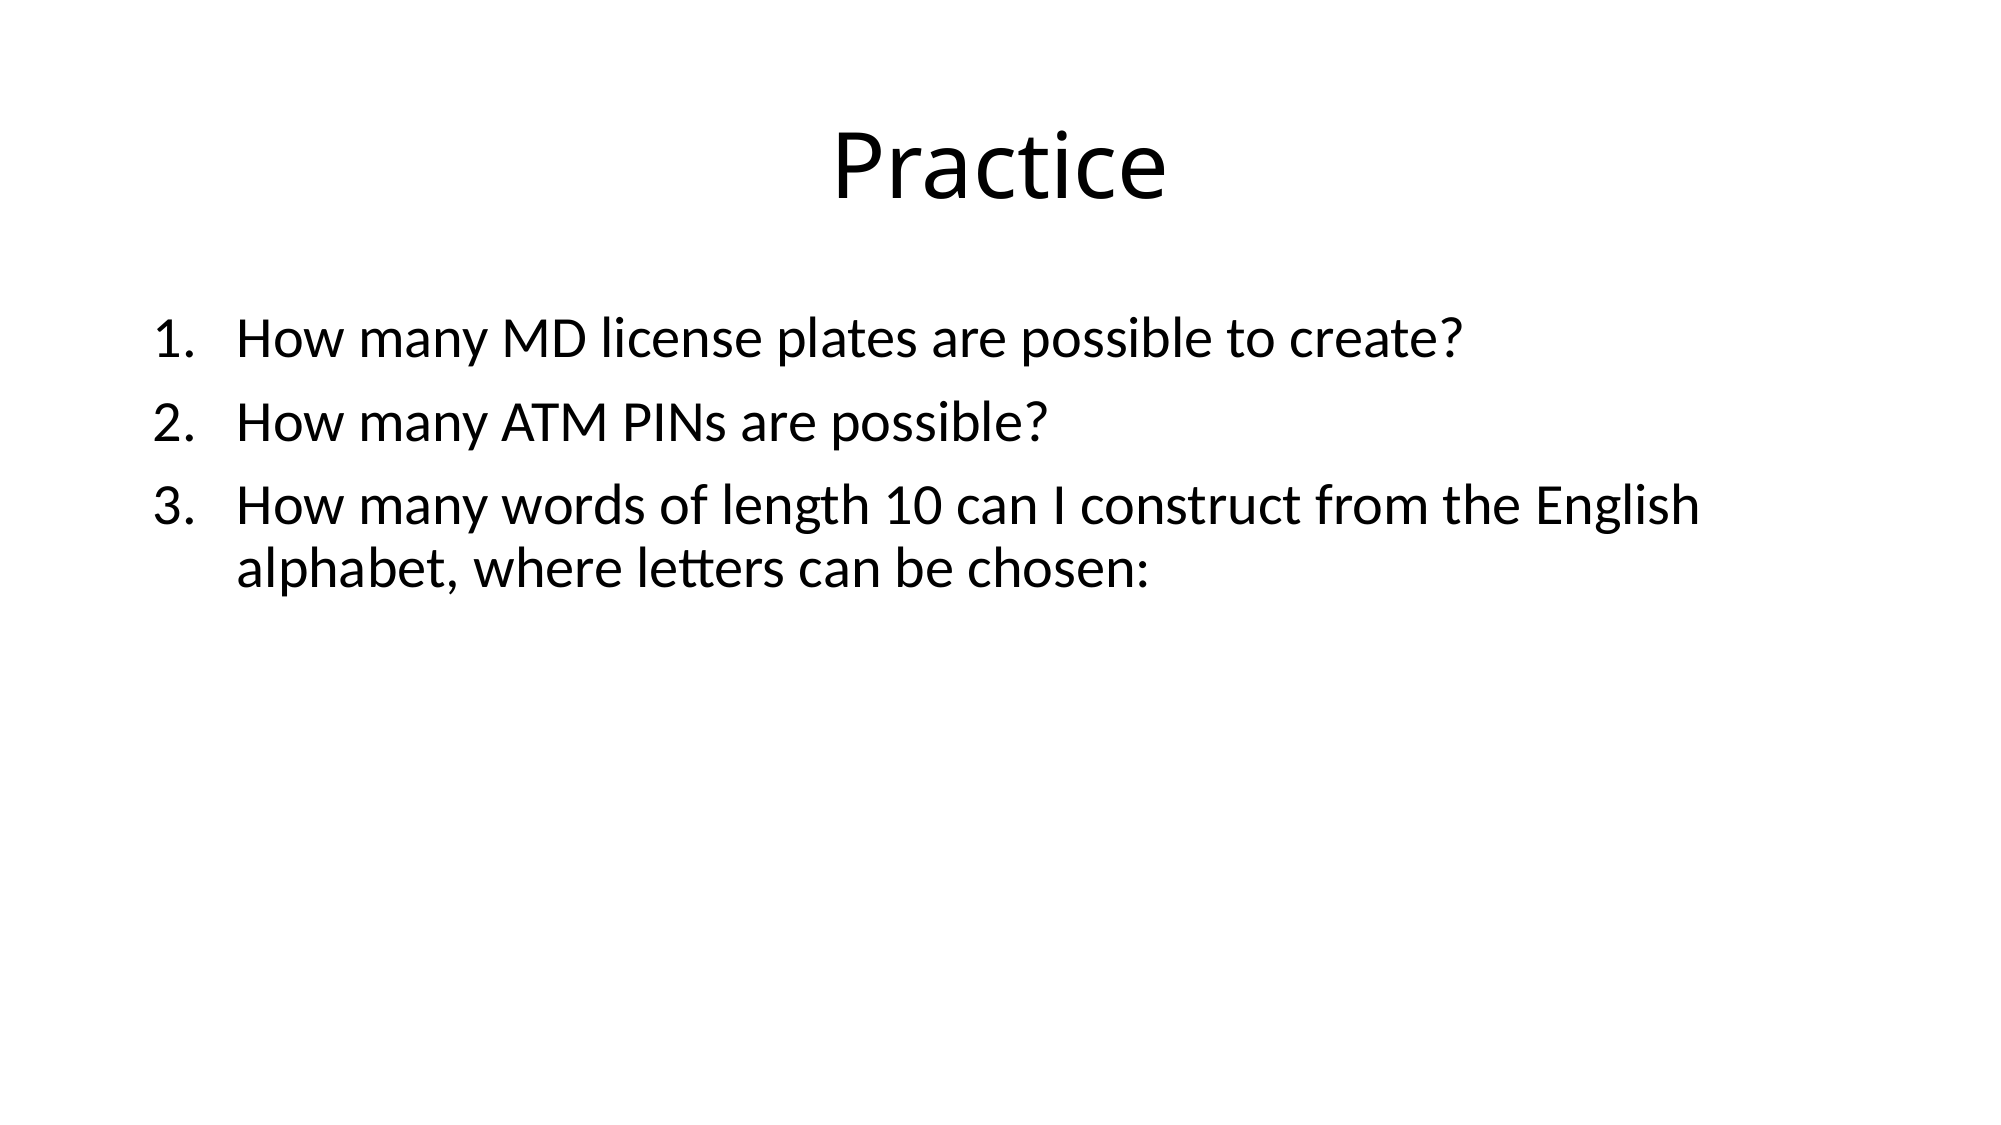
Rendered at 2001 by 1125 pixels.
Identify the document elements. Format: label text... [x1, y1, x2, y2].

title Practice [137, 59, 1863, 278]
